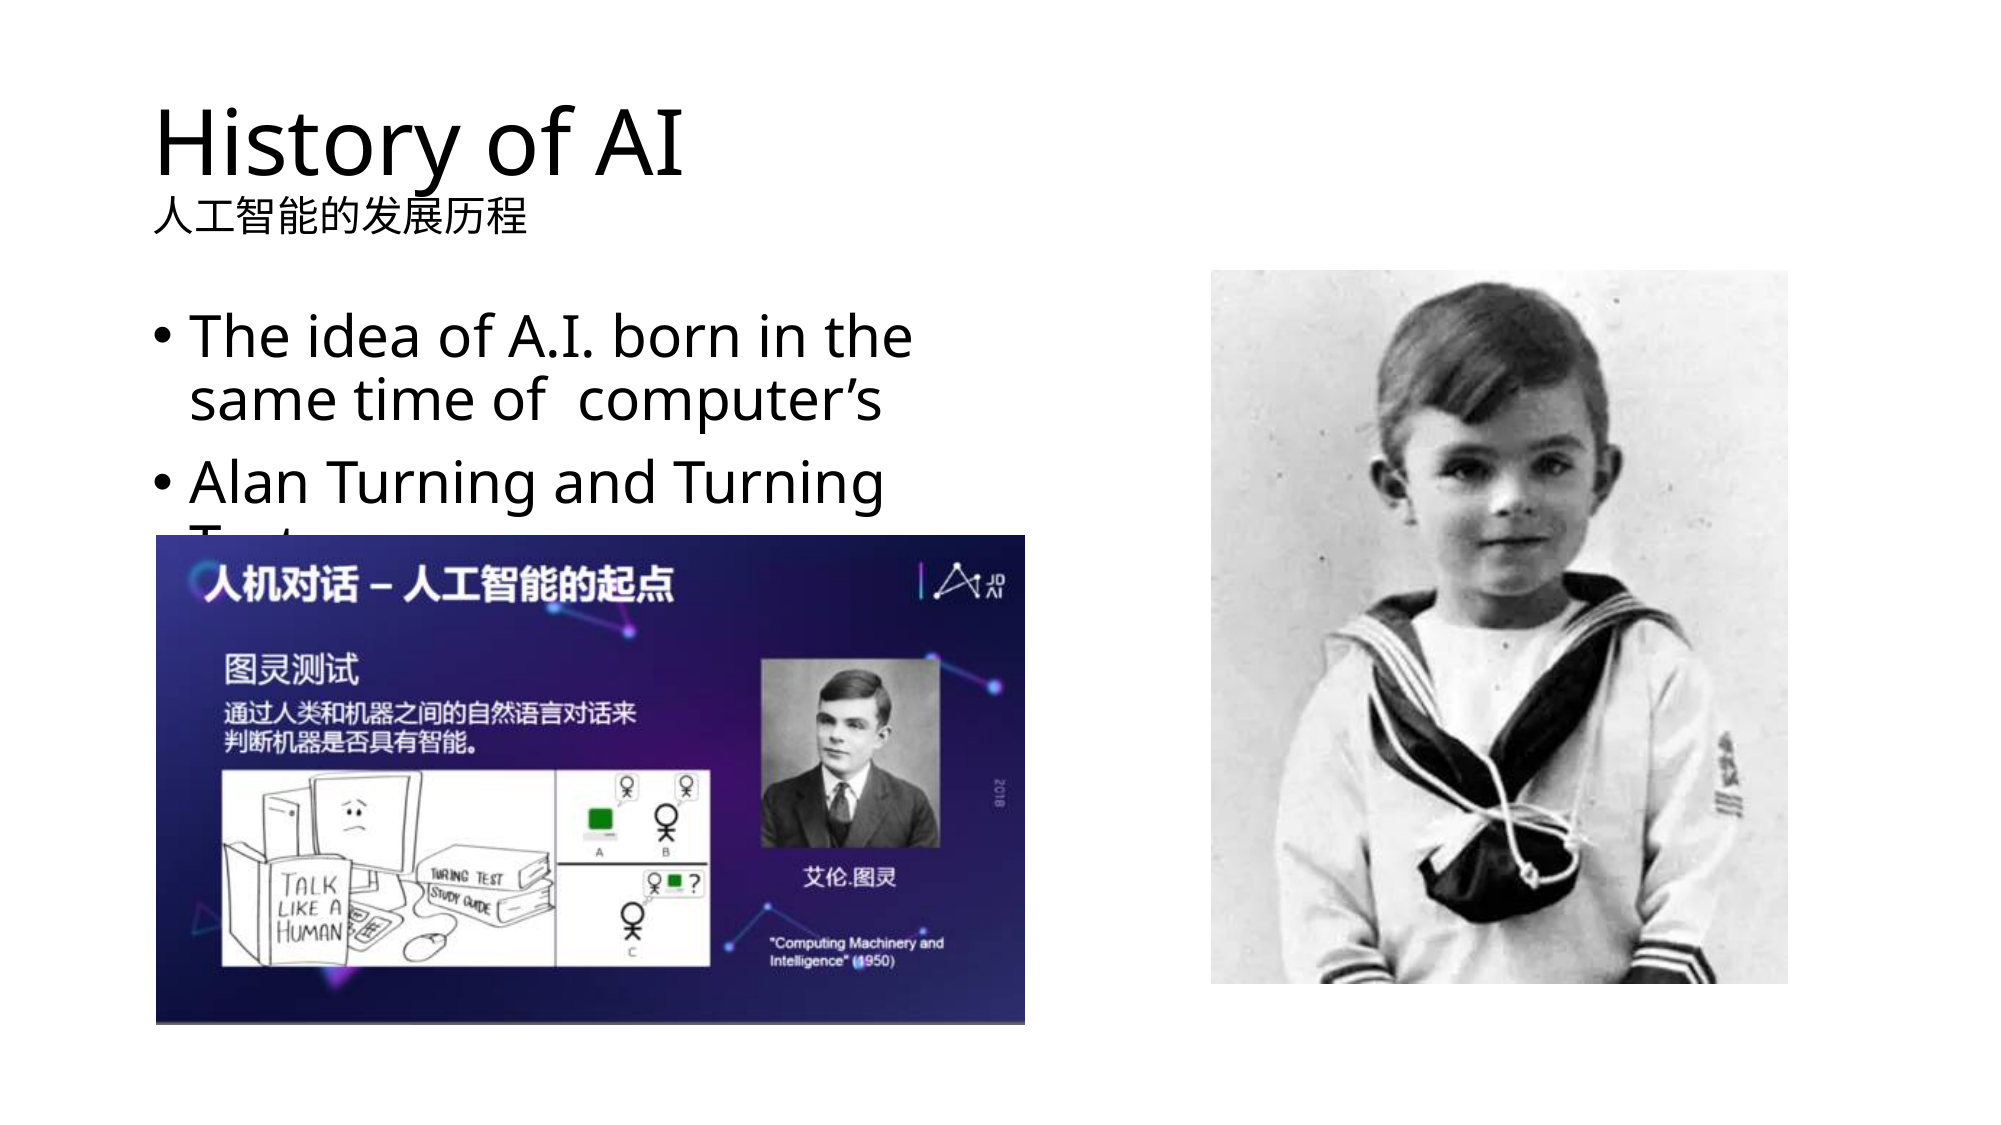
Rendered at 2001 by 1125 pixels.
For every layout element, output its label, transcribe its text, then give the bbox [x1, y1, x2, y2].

picture [156, 535, 1025, 1025]
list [1211, 270, 1788, 984]
list The idea of A.I. born in the same time of computer’s Alan Turning and Turning Test [137, 299, 988, 1014]
title History of AI 人工智能的发展历程 [137, 59, 1863, 278]
